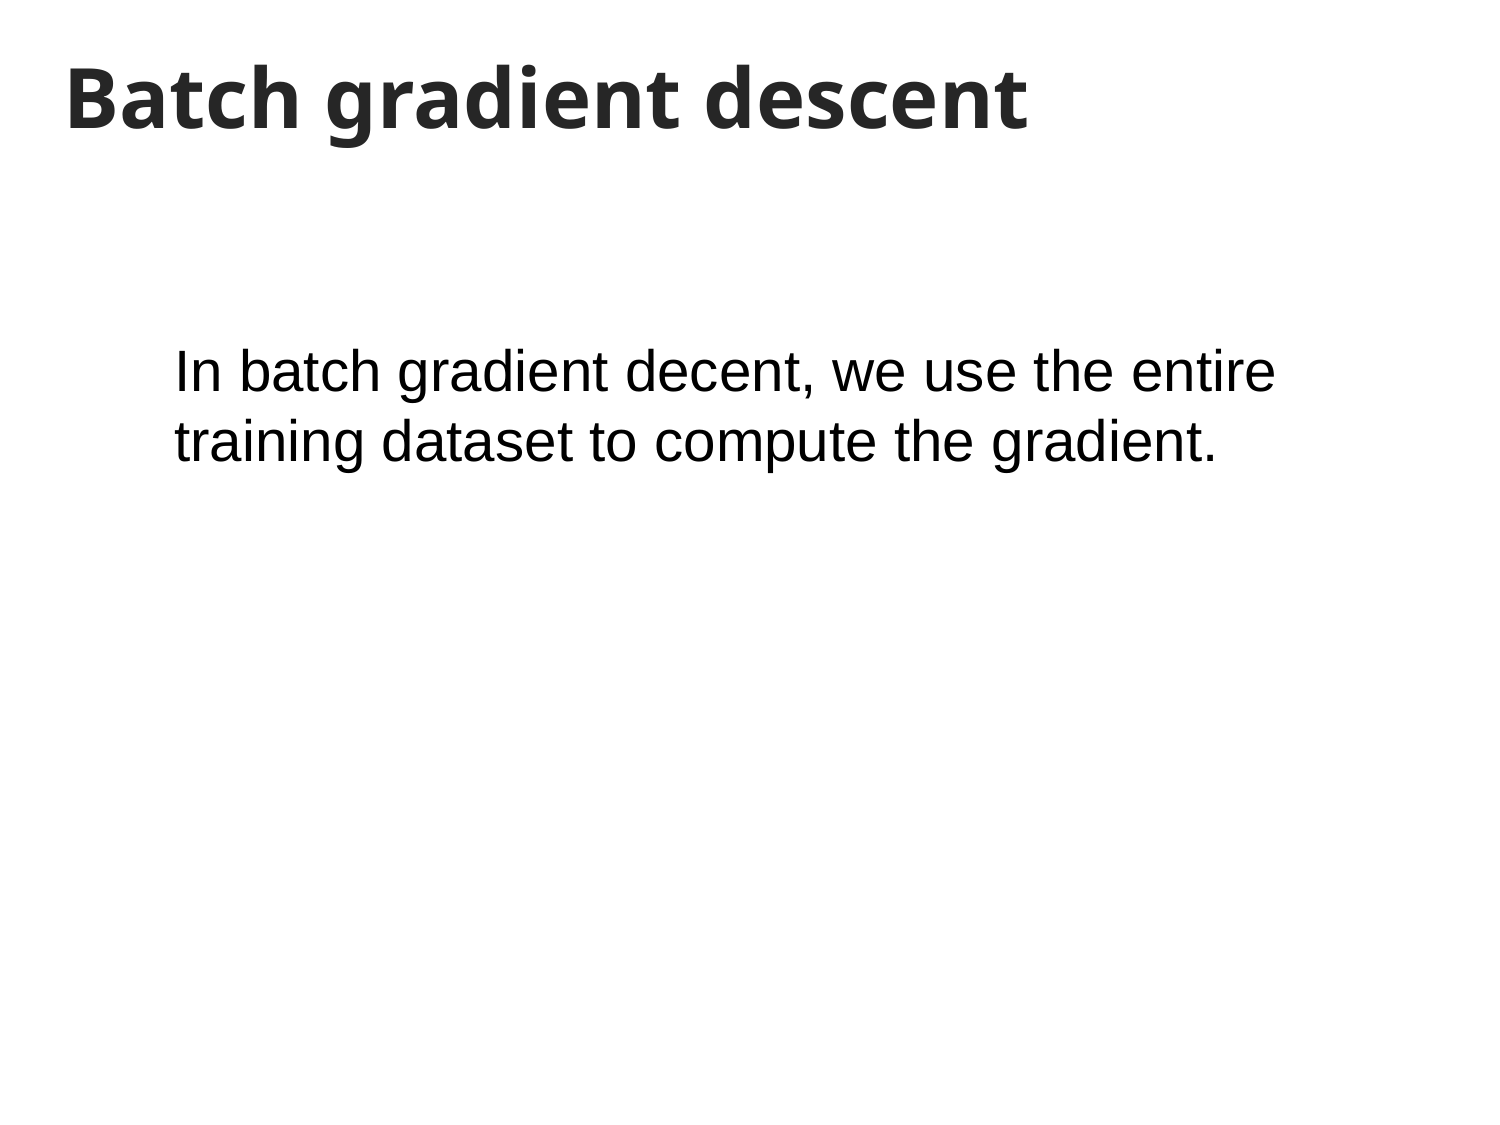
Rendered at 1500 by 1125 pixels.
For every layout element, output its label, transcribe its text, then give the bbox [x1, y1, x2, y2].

text_box In batch gradient decent, we use the entire training dataset to compute the gradient. [159, 326, 1425, 481]
title Batch gradient descent [48, 41, 1456, 149]
